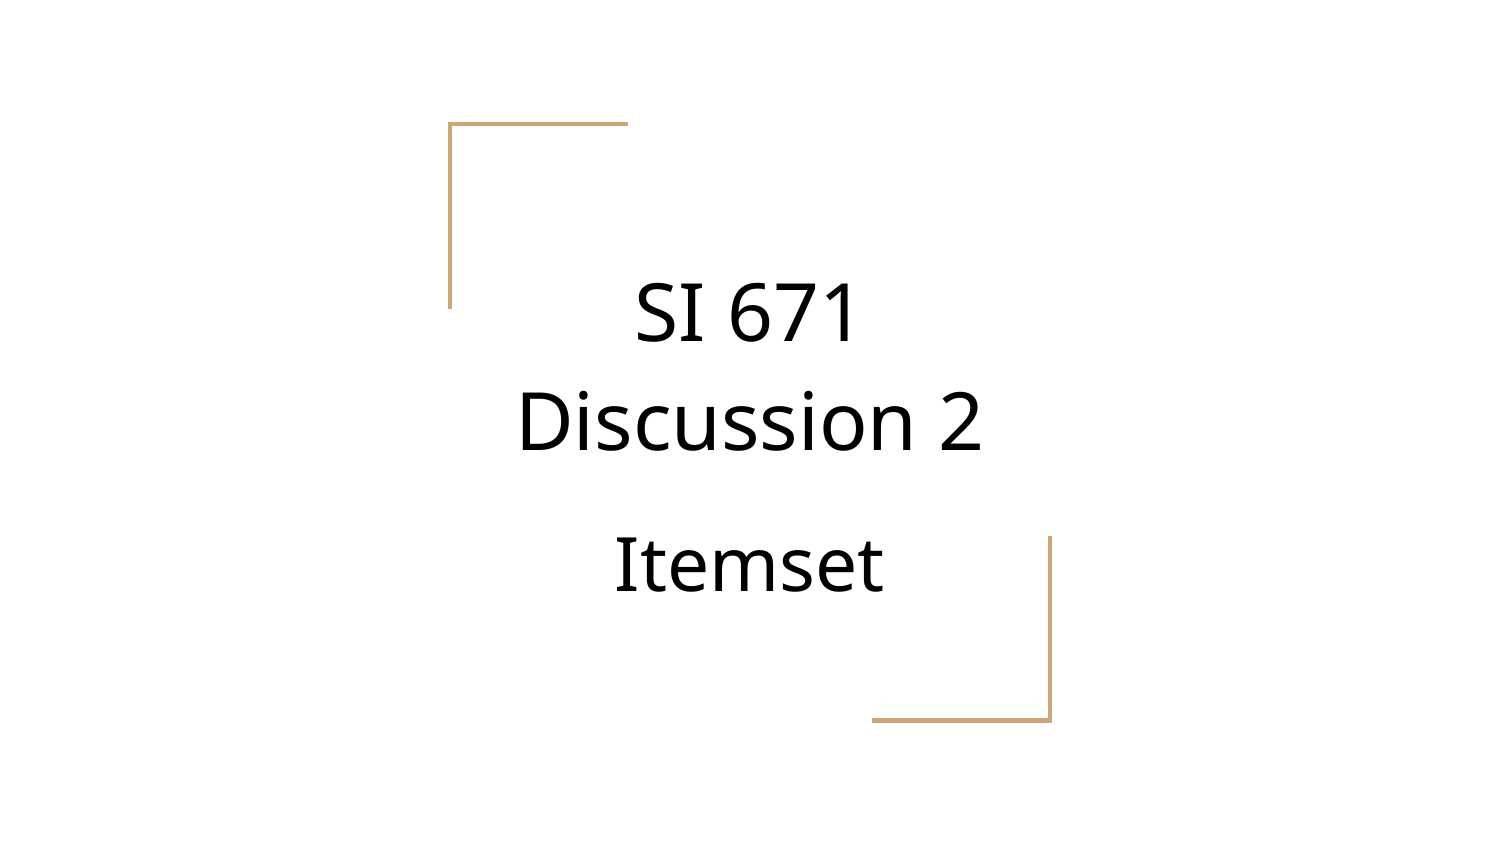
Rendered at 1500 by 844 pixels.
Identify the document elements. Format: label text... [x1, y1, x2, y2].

title SI 671 Discussion 2 [499, 236, 1001, 490]
subtitle Itemset [499, 511, 1001, 627]
